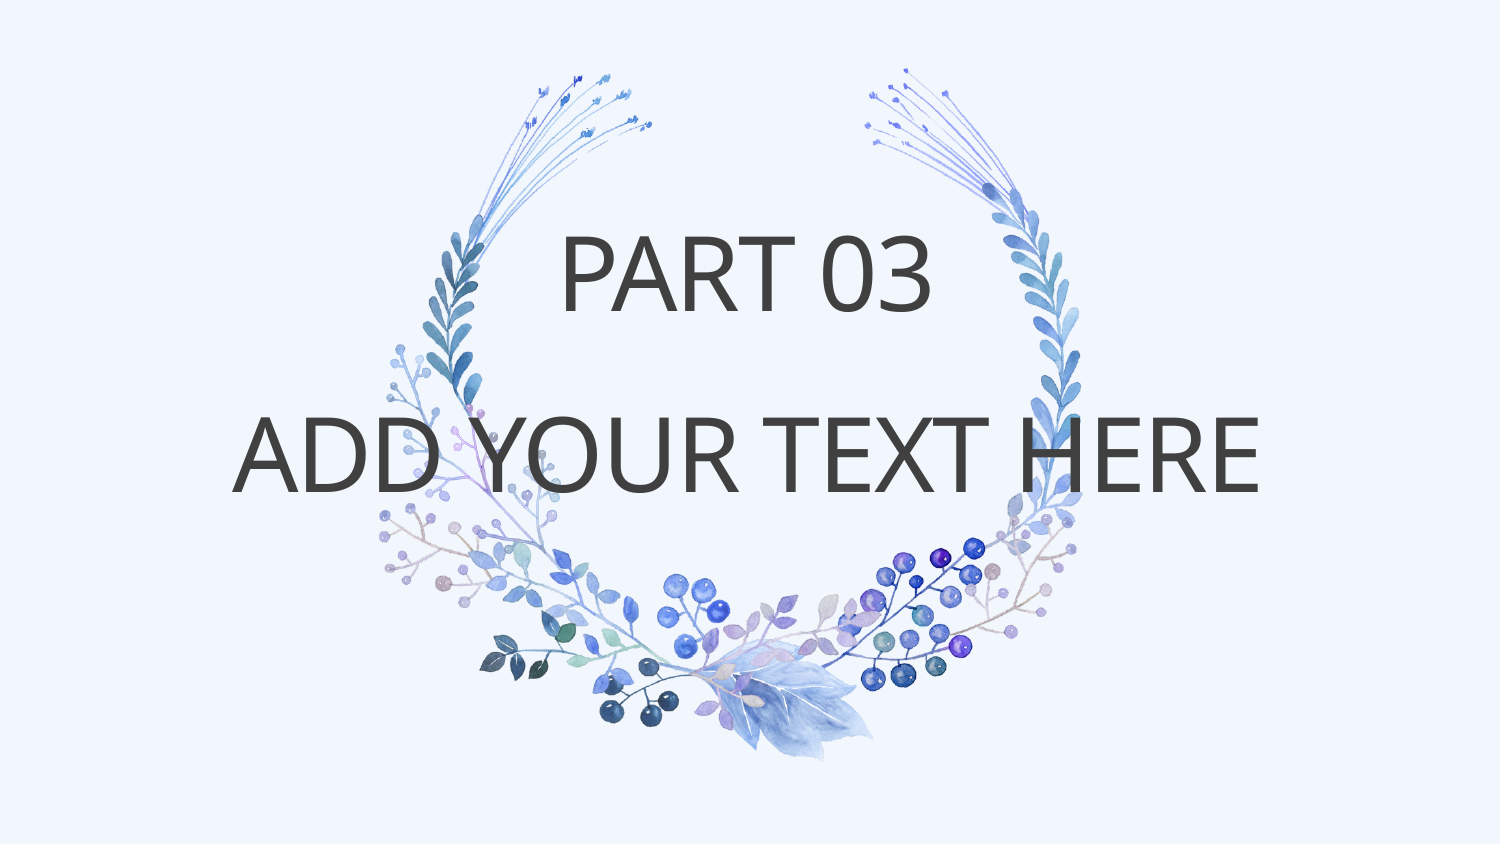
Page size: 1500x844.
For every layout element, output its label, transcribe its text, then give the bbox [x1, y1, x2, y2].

text_box ADD YOUR TEXT HERE [220, 382, 375, 519]
picture [375, 66, 1087, 765]
text_box ADD YOUR TEXT HERE [1087, 382, 1276, 519]
